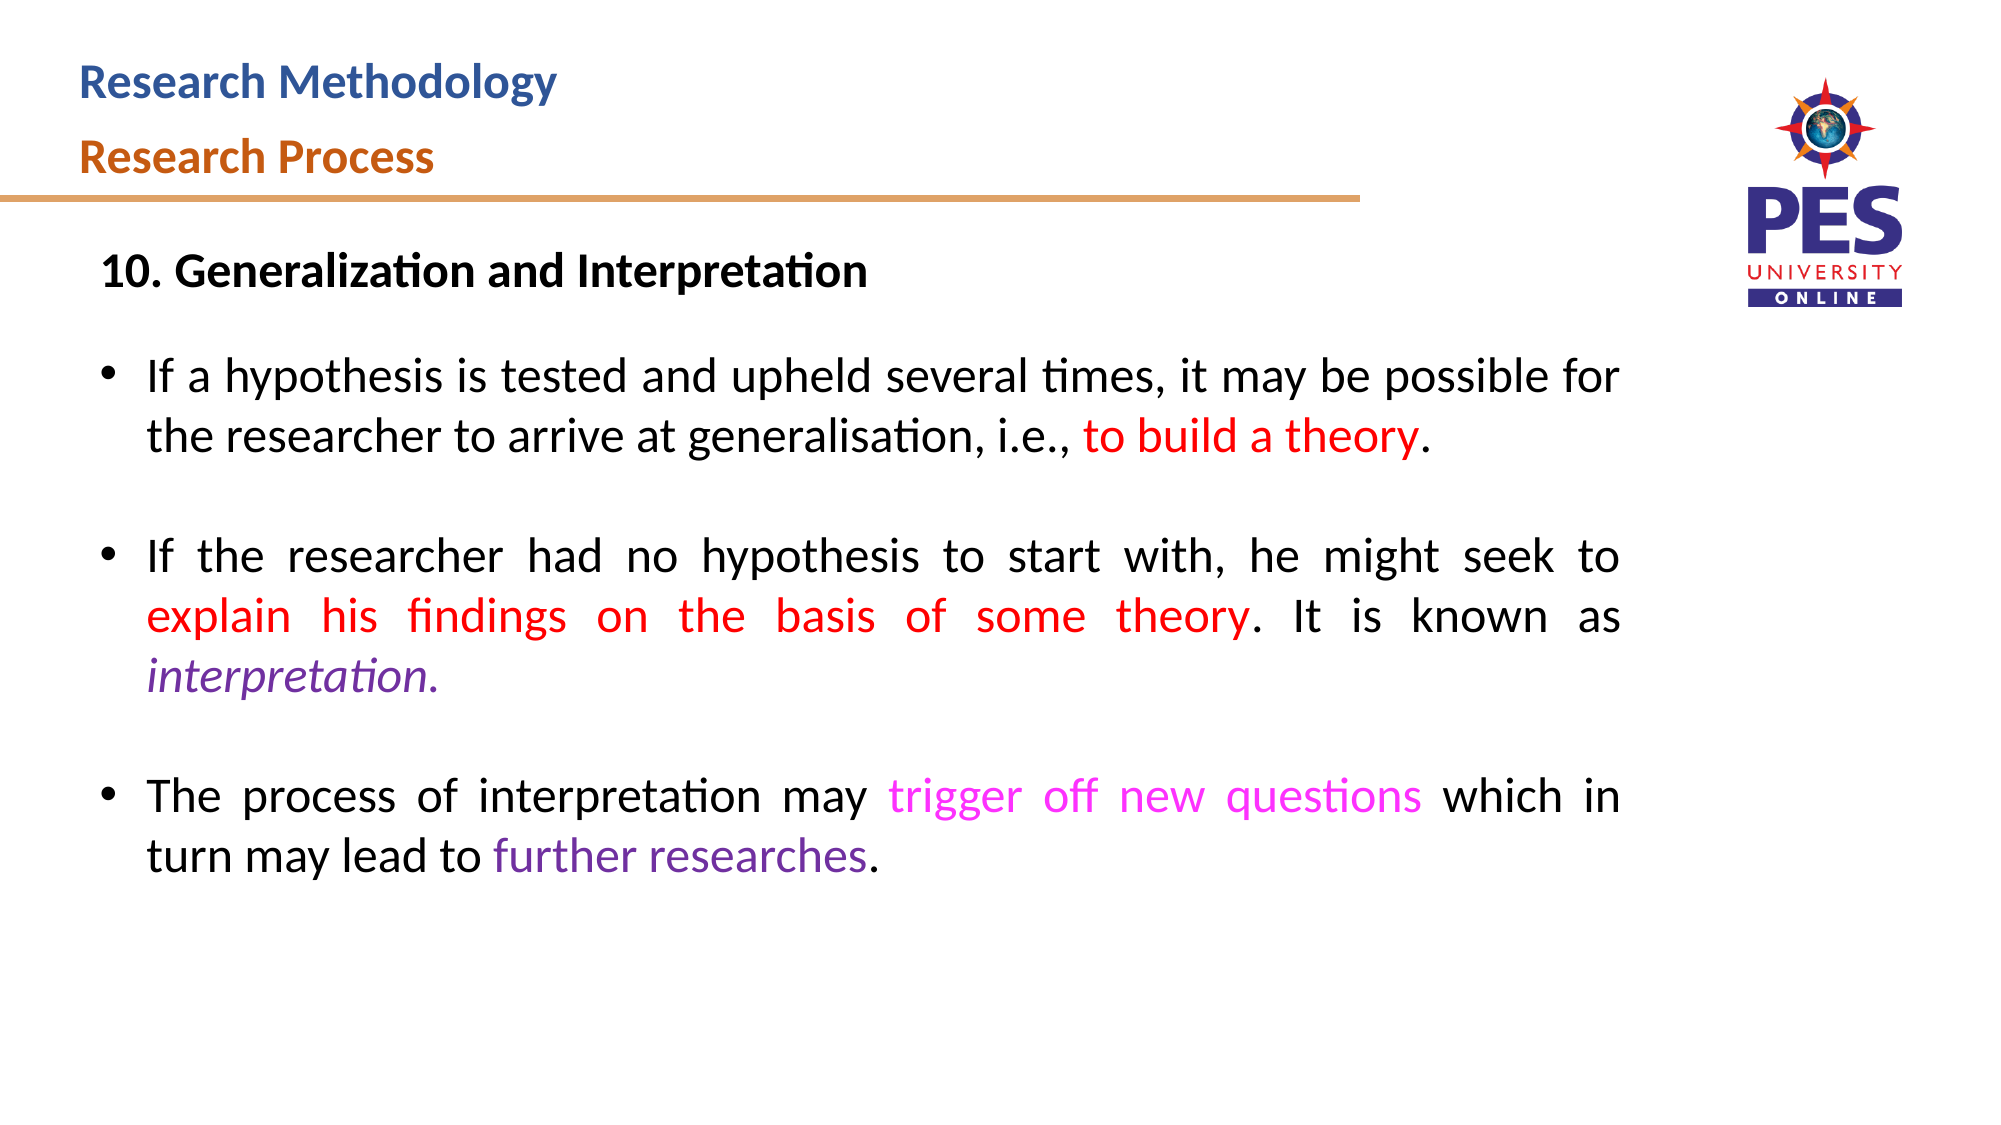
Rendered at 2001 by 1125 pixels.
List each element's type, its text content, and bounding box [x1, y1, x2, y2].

text_box 10. Generalization and Interpretation If a hypothesis is tested and upheld several times, it may be possible for the researcher to arrive at generalisation, i.e., to build a theory. If the researcher had no hypothesis to start with, he might seek to explain his findings on the basis of some theory. It is known as interpretation. The process of interpretation may trigger off new questions which in turn may lead to further researches. [84, 230, 1637, 981]
text_box Research Methodology [64, 41, 1295, 117]
picture [1748, 76, 1902, 307]
text_box Research Process [64, 116, 1377, 191]
